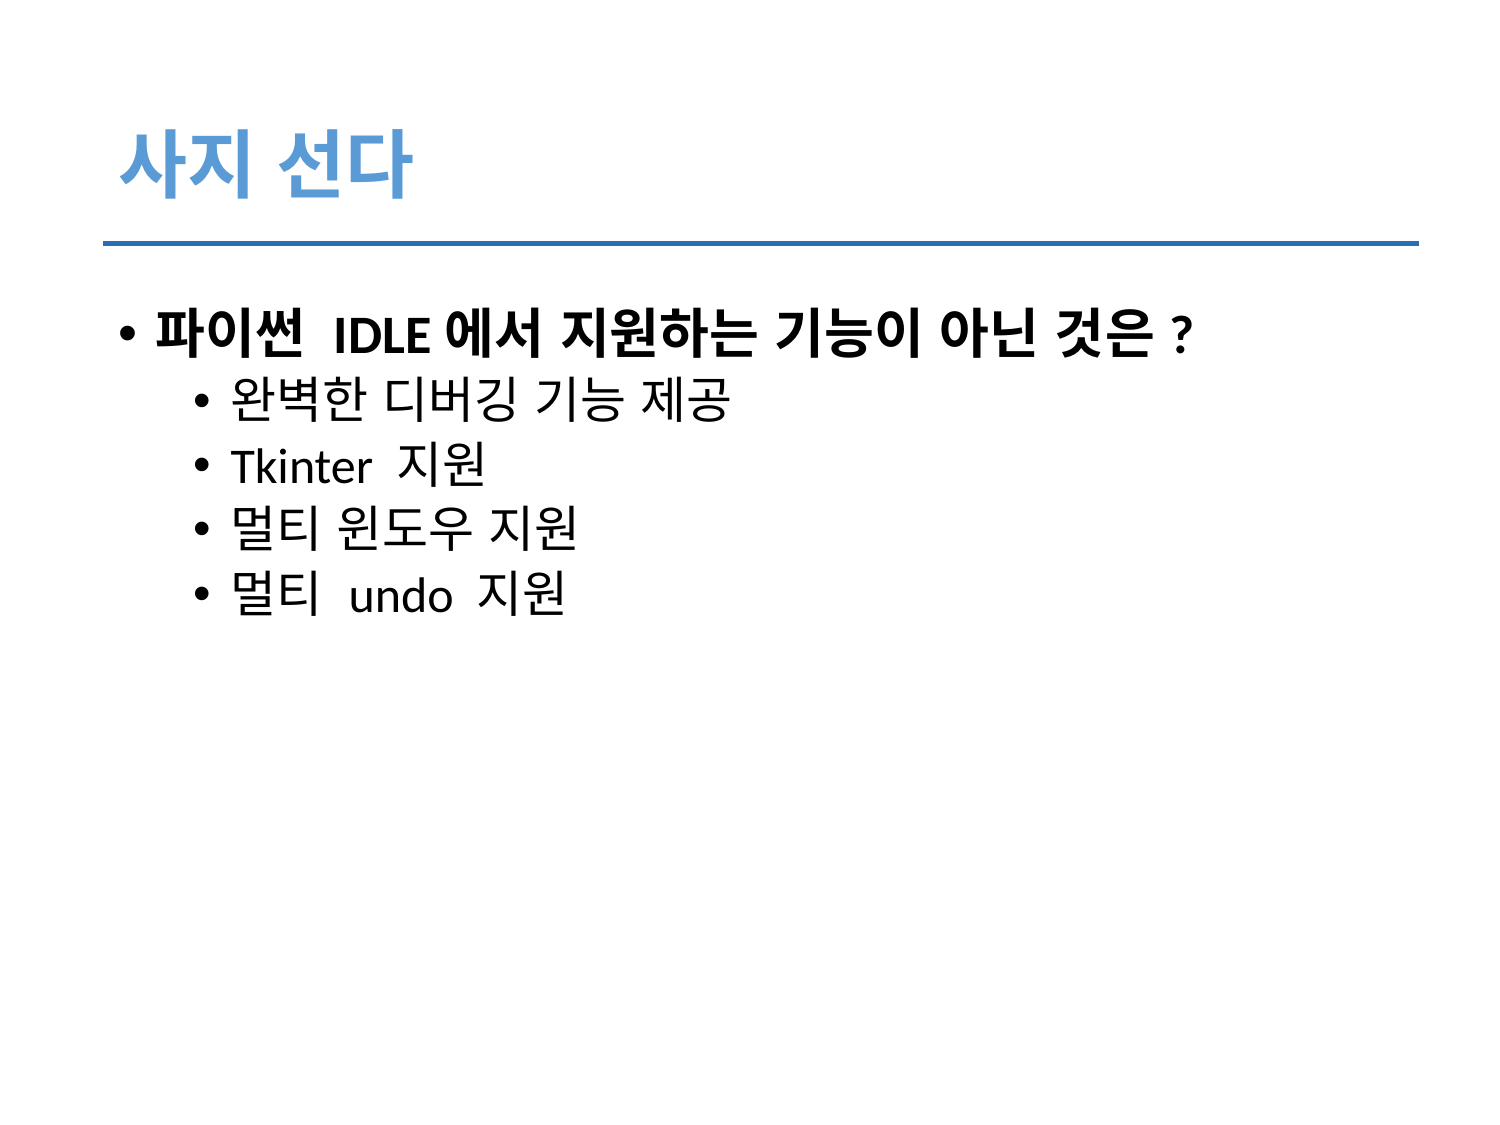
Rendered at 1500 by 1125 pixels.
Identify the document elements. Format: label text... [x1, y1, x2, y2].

title 사지 선다 [103, 59, 1397, 278]
list 파이썬 IDLE에서 지원하는 기능이 아닌 것은? 완벽한 디버깅 기능 제공 Tkinter 지원 멀티 윈도우 지원 멀티 undo 지원 [103, 299, 1397, 1014]
